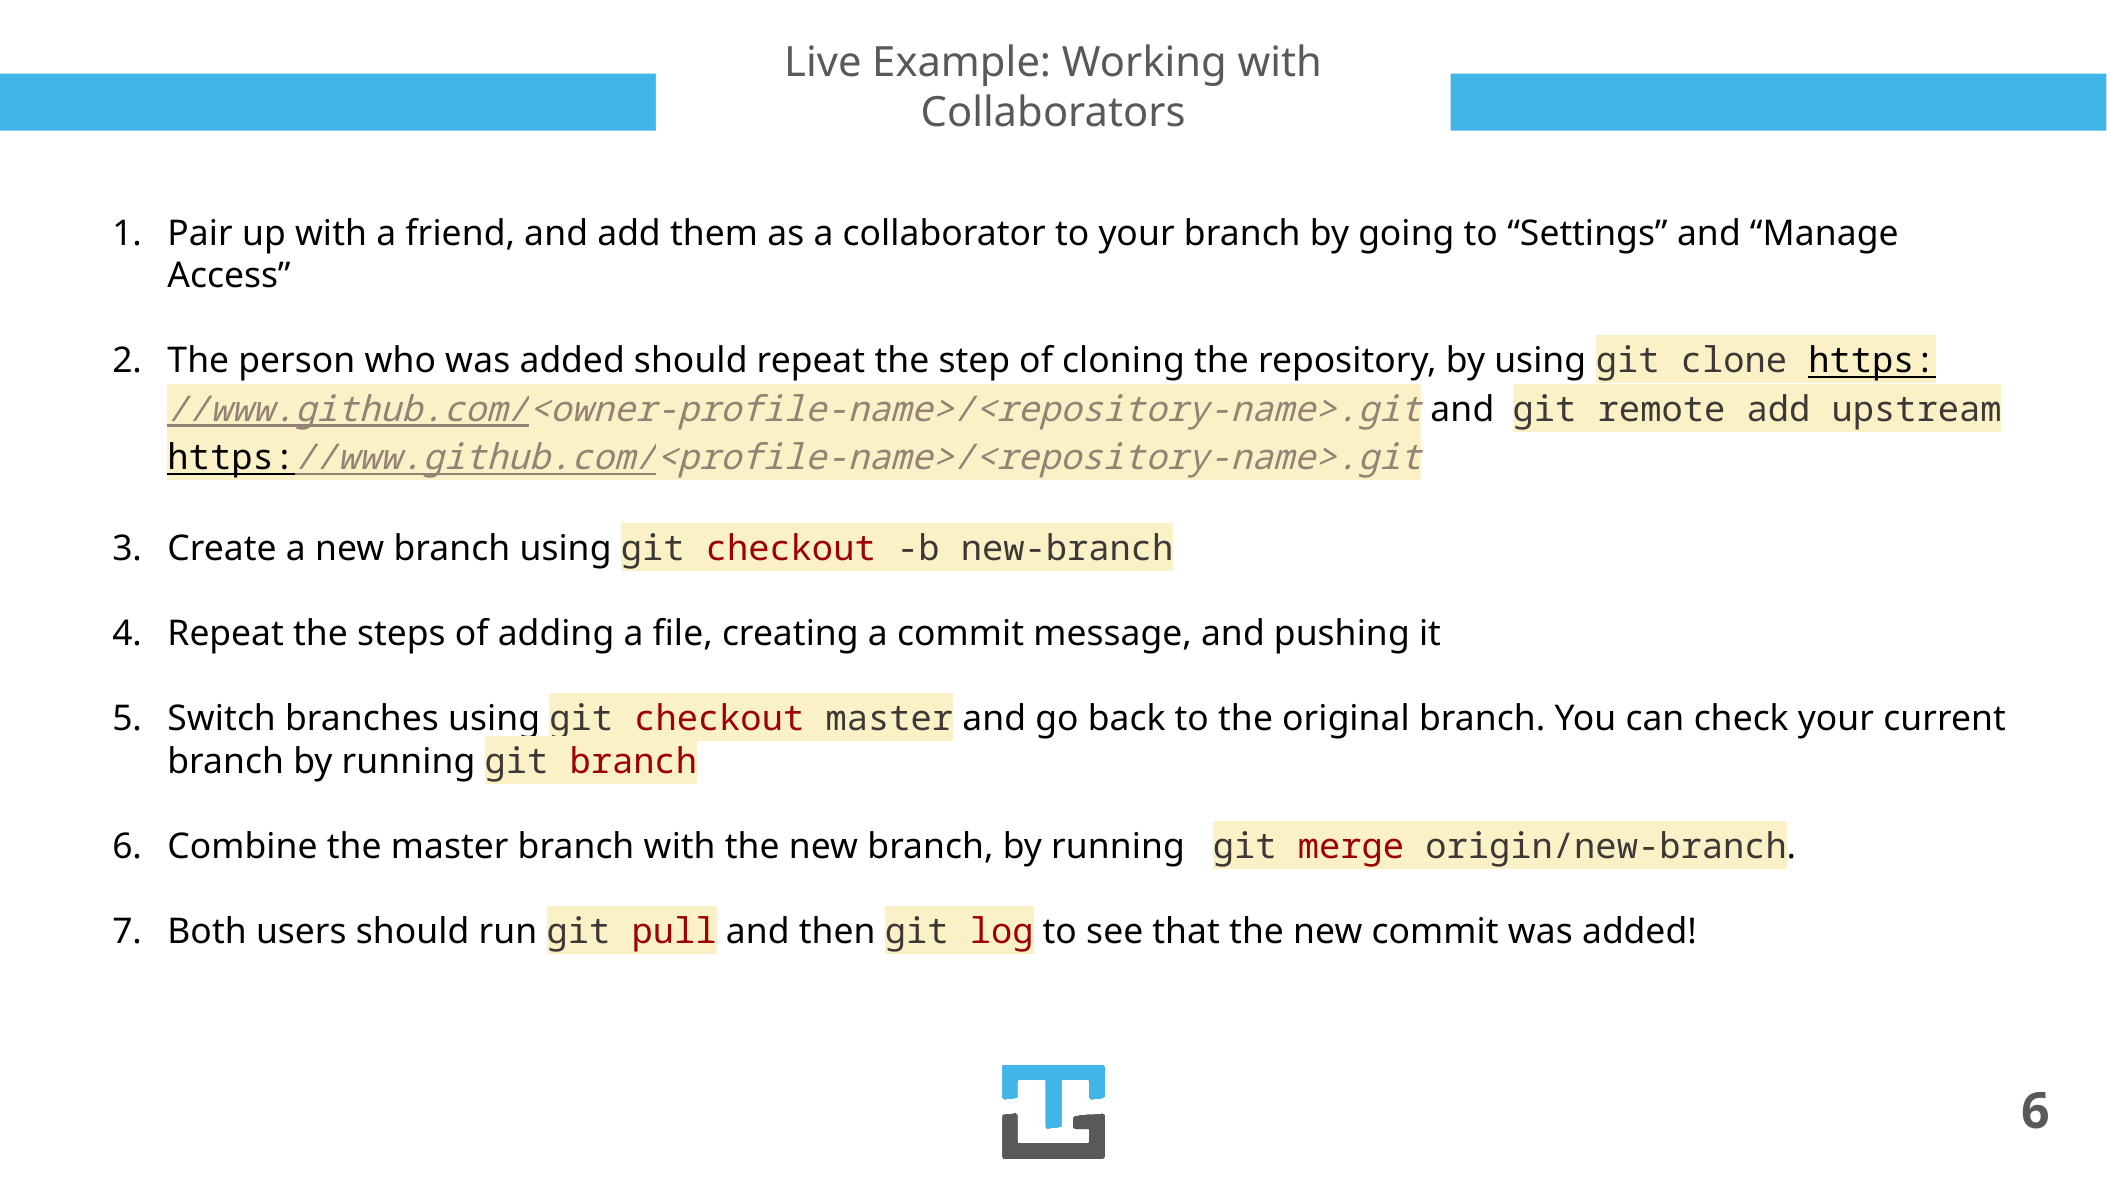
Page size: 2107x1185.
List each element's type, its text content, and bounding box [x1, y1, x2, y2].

text_box Pair up with a friend, and add them as a collaborator to your branch by going to “Settings” and “Manage Access” The person who was added should repeat the step of cloning the repository, by using git clone https://www.github.com/<owner-profile-name>/<repository-name>.git and git remote add upstream https://www.github.com/<profile-name>/<repository-name>.git Create a new branch using git checkout -b new-branch Repeat the steps of adding a file, creating a commit message, and pushing it Switch branches using git checkout master and go back to the original branch. You can check your current branch by running git branch Combine the master branch with the new branch, by running git merge origin/new-branch. Both users should run git pull and then git log to see that the new commit was added! [77, 194, 2030, 1023]
picture [965, 1065, 1141, 1161]
title Live Example: Working with Collaborators [655, 61, 1451, 143]
